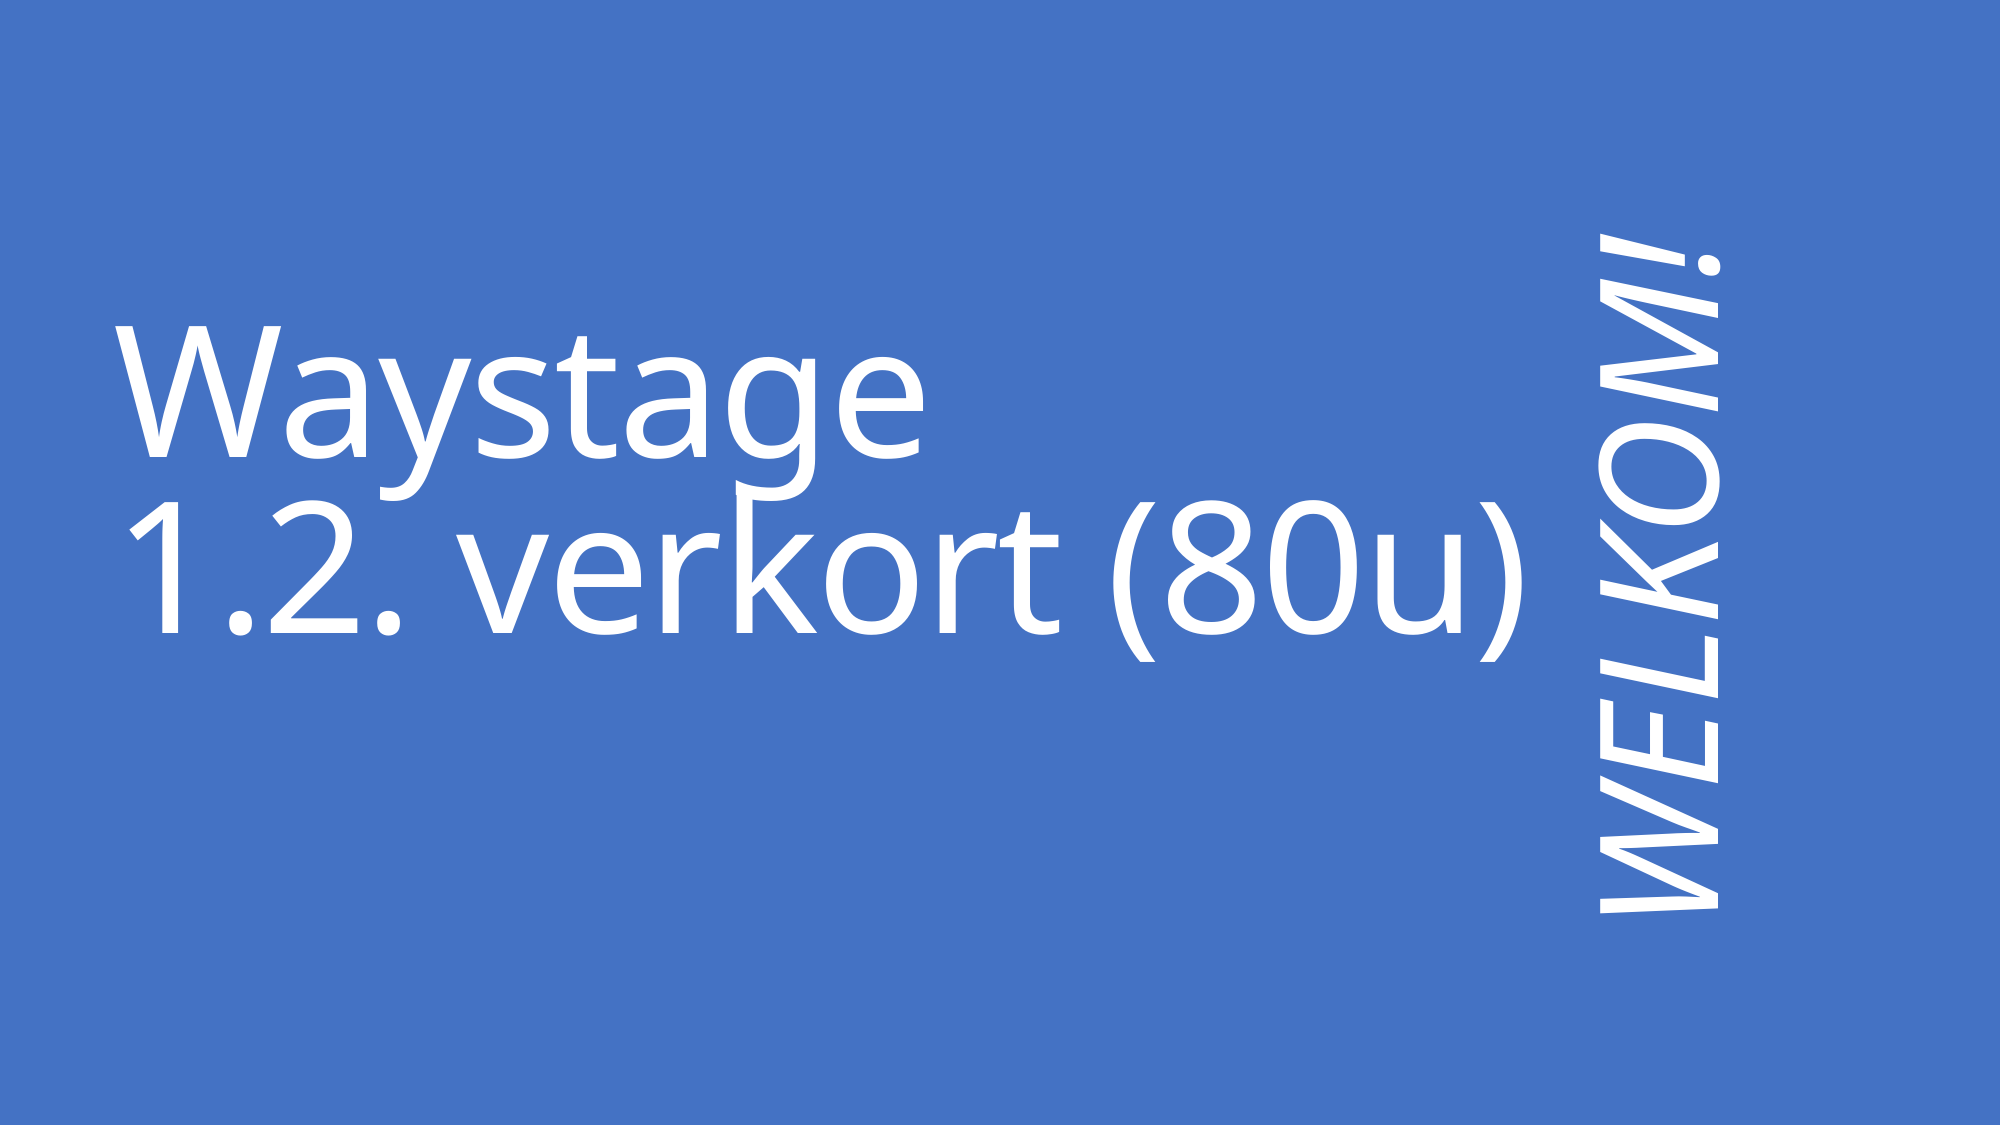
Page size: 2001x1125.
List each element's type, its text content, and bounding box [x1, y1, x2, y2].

title Waystage 1.2. verkort (80u) [98, 126, 1868, 677]
text_box WELKOM! [1576, 161, 1800, 947]
